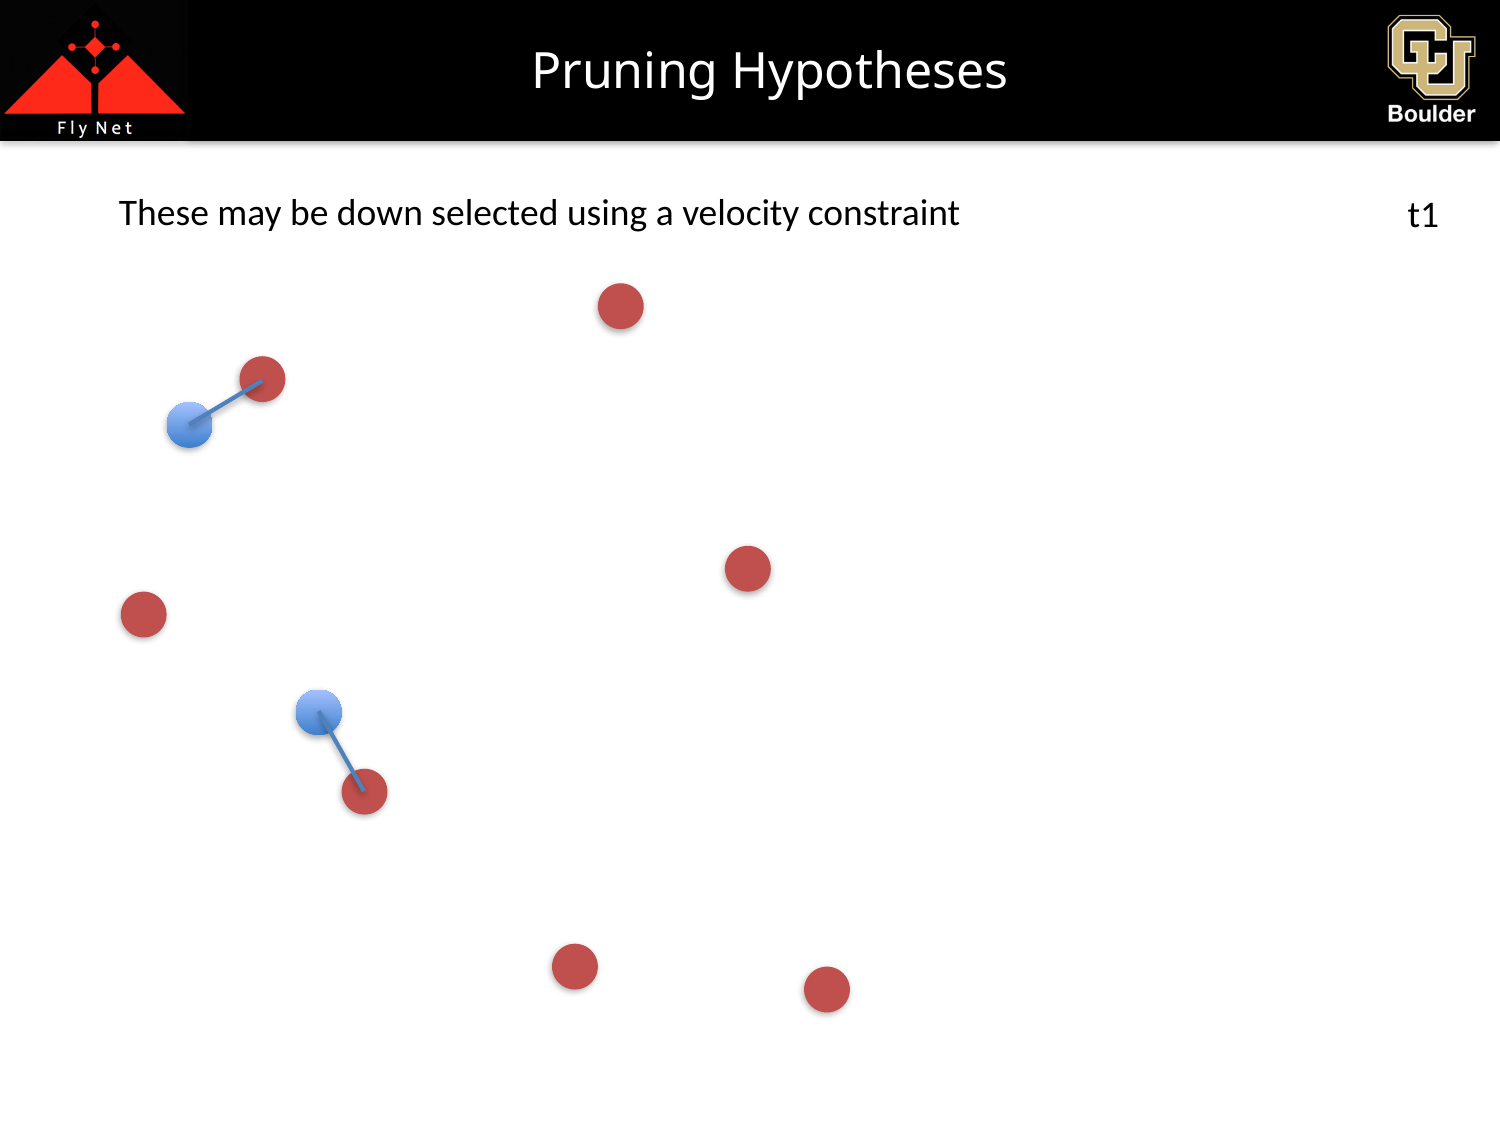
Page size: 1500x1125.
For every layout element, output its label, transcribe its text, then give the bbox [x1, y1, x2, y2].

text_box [188, 380, 263, 425]
text_box [724, 545, 772, 593]
text_box [294, 688, 343, 736]
text_box These may be down selected using a velocity constraint [104, 180, 1178, 240]
text_box t1 [1392, 182, 1454, 242]
text_box [238, 355, 287, 403]
text_box [597, 282, 645, 330]
text_box [165, 402, 212, 449]
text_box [0, 0, 1500, 139]
text_box [120, 590, 168, 639]
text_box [318, 710, 365, 792]
text_box [342, 768, 389, 816]
text_box [551, 942, 599, 991]
text_box [803, 965, 851, 1014]
